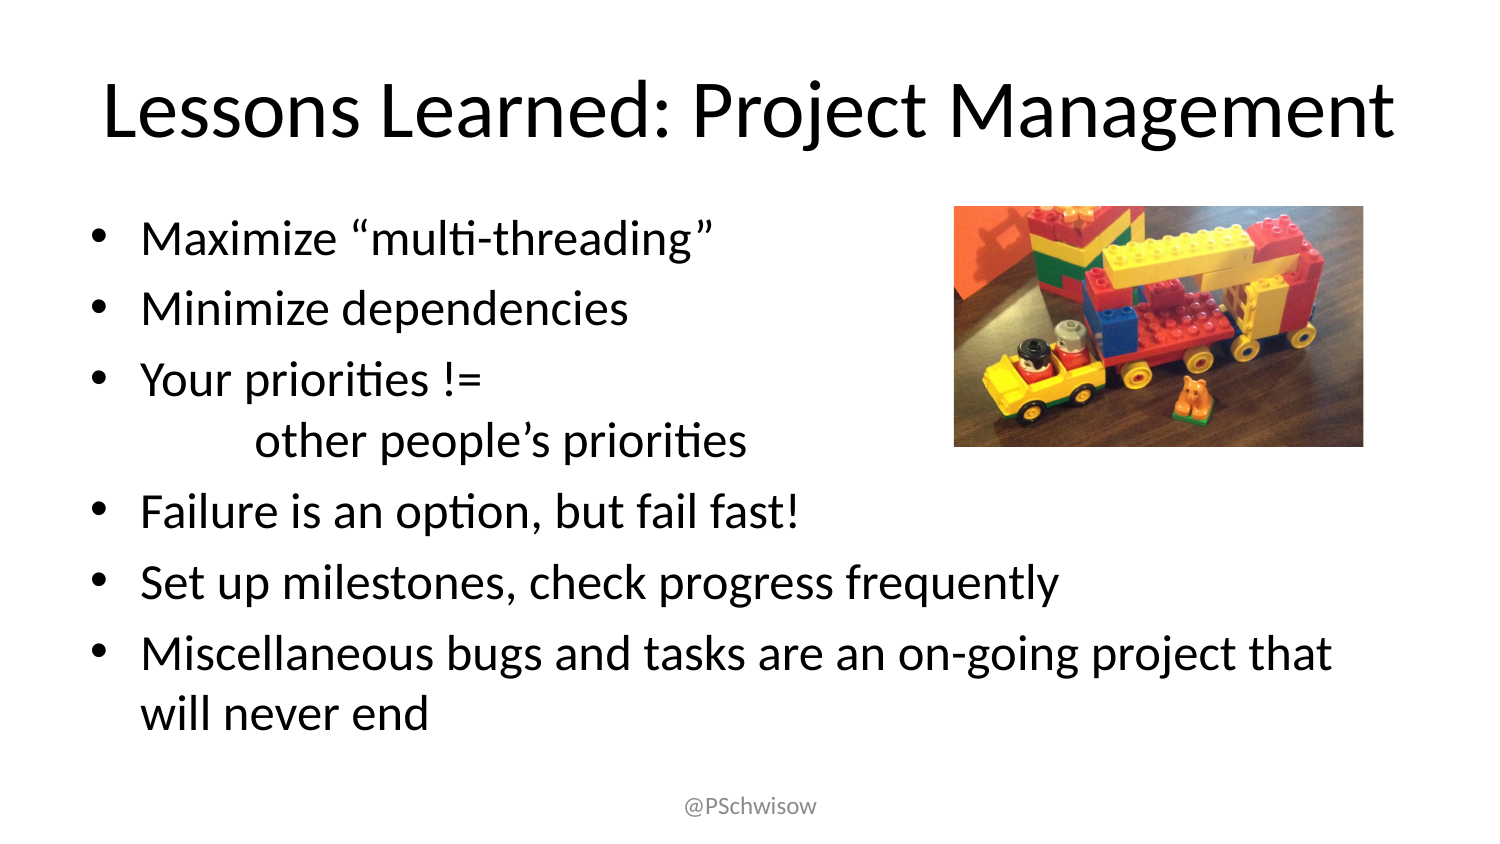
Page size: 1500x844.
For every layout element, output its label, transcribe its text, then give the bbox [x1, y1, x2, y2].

title Lessons Learned: Project Management [75, 33, 1425, 175]
footer @PSchwisow [512, 782, 988, 827]
picture [953, 206, 1364, 447]
list Maximize “multi-threading” Minimize dependencies Your priorities != other people’s priorities Failure is an option, but fail fast! Set up milestones, check progress frequently Miscellaneous bugs and tasks are an on-going project that will never end [75, 196, 1425, 754]
